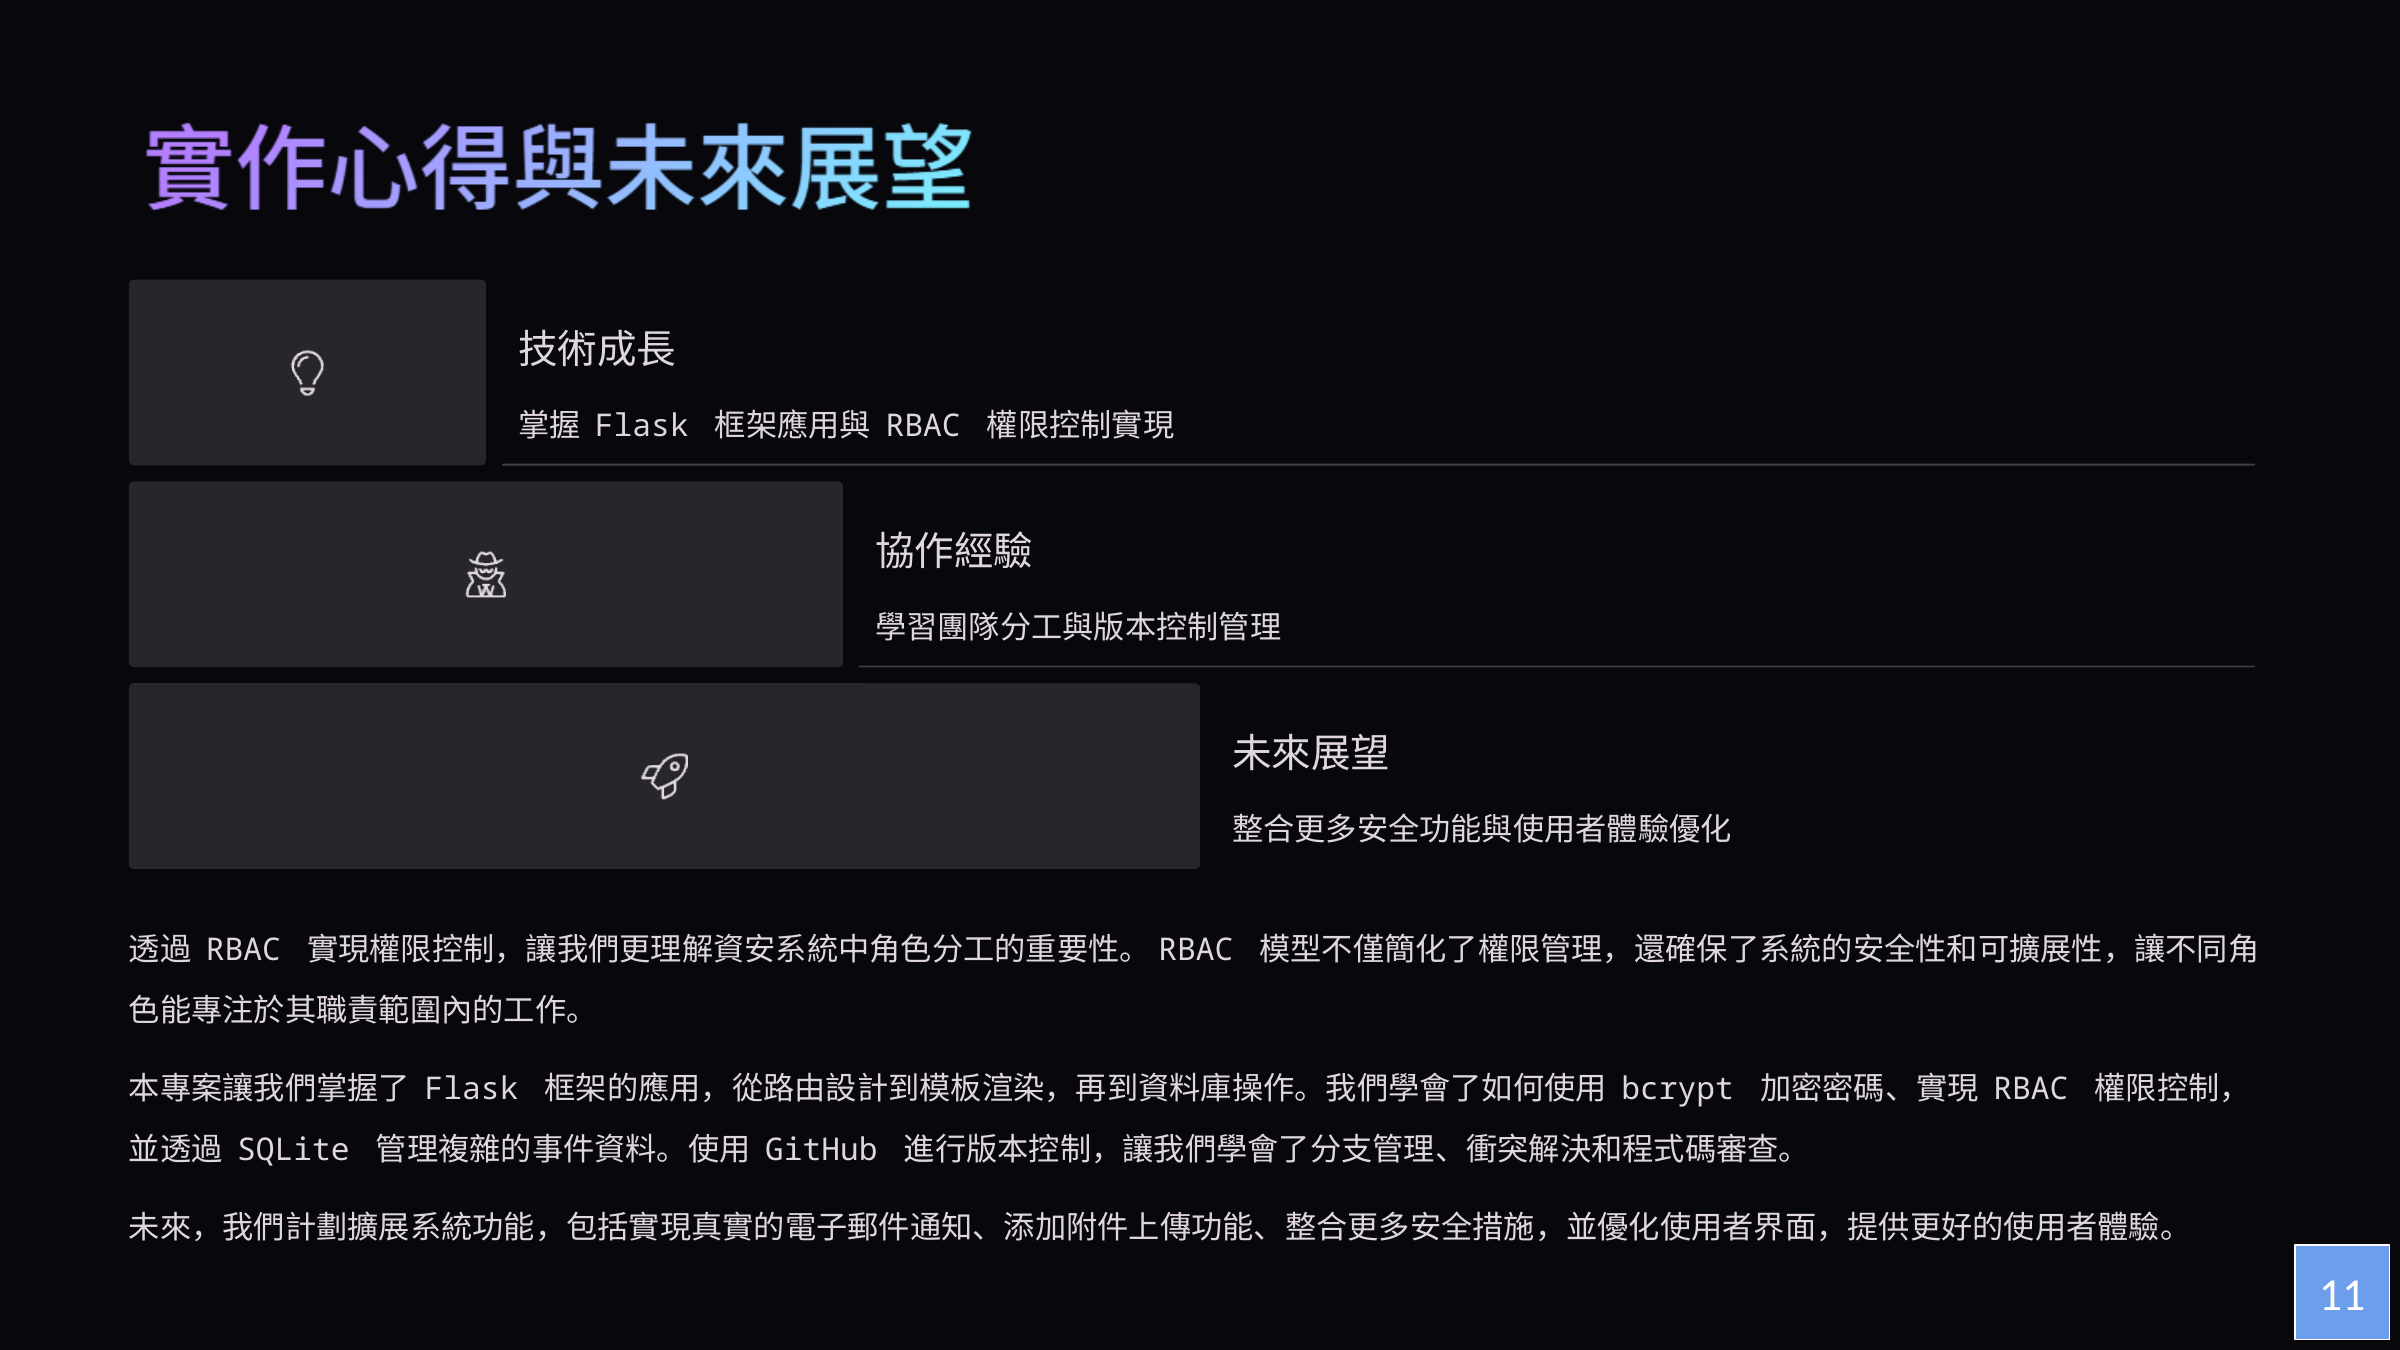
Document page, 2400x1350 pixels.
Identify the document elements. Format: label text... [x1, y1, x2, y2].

text_box [128, 279, 486, 466]
text_box 協作經驗 [875, 513, 1278, 564]
text_box 整合更多安全功能與使用者體驗優化 [1232, 785, 1748, 837]
picture [128, 114, 991, 232]
text_box 掌握 Flask 框架應用與 RBAC 權限控制實現 [518, 381, 1239, 434]
picture [284, 343, 331, 402]
text_box 未來，我們計劃擴展系統功能，包括實現真實的電子郵件通知、添加附件上傳功能、整合更多安全措施，並優化使用者界面，提供更好的使用者體驗。 [128, 1183, 2271, 1236]
text_box 本專案讓我們掌握了 Flask 框架的應用，從路由設計到模板渲染，再到資料庫操作。我們學會了如何使用 bcrypt 加密密碼、實現 RBAC 權限控制，並透過 SQLite 管理複雜的事件資料。使用 GitHub 進行版本控制，讓我們學會了分支管理、衝突解決和程式碼審查。 [128, 1044, 2271, 1148]
picture [641, 747, 688, 805]
text_box 透過 RBAC 實現權限控制，讓我們更理解資安系統中角色分工的重要性。RBAC 模型不僅簡化了權限管理，還確保了系統的安全性和可擴展性，讓不同角色能專注於其職責範圍內的工作。 [128, 905, 2271, 1009]
text_box [128, 683, 1201, 869]
text_box 學習團隊分工與版本控制管理 [875, 583, 1294, 635]
text_box 技術成長 [518, 311, 921, 363]
picture [463, 545, 509, 603]
text_box 11 [2294, 1244, 2390, 1256]
text_box 未來展望 [1232, 715, 1636, 766]
text_box [128, 481, 843, 668]
picture [2032, 1257, 2400, 1350]
